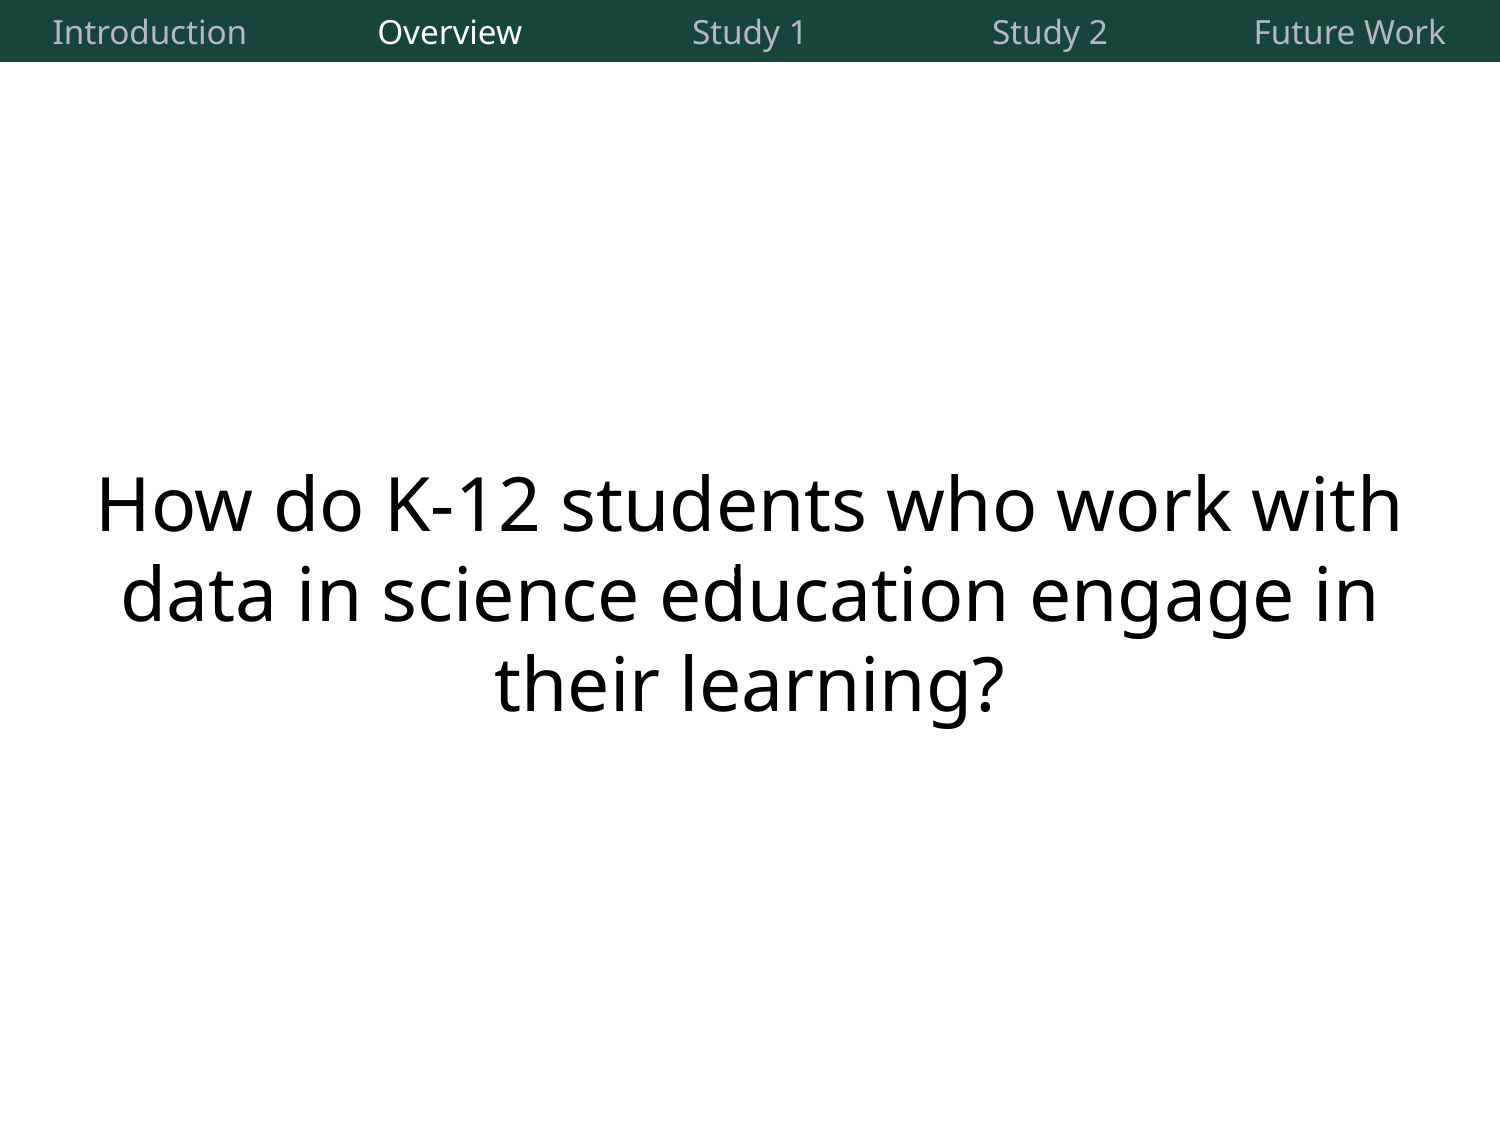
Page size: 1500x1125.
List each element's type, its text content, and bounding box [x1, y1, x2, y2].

list How do K-12 students who work with data in science education engage in their learning? [75, 121, 1425, 1063]
table_header Study 2 [900, 0, 1200, 62]
table_header Overview [300, 0, 600, 62]
table_header Study 1 [600, 0, 900, 62]
table_header Future Work [1200, 0, 1500, 62]
table_header Introduction [0, 0, 300, 62]
text_box Overview [653, 532, 847, 592]
